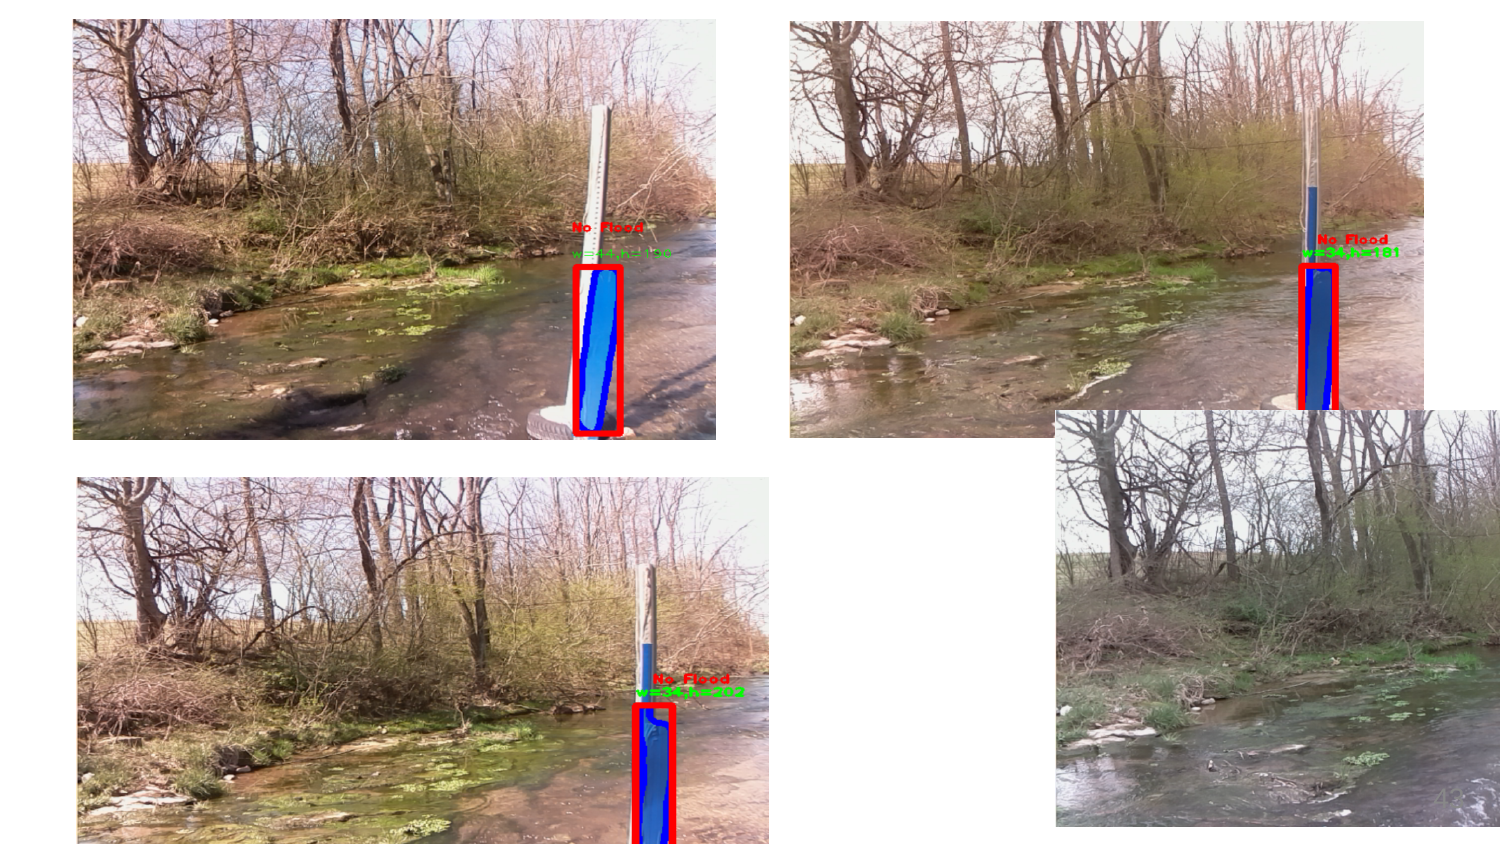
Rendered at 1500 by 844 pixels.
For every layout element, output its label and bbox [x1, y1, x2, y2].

picture [71, 19, 716, 440]
picture [76, 477, 770, 844]
picture [789, 21, 1500, 827]
